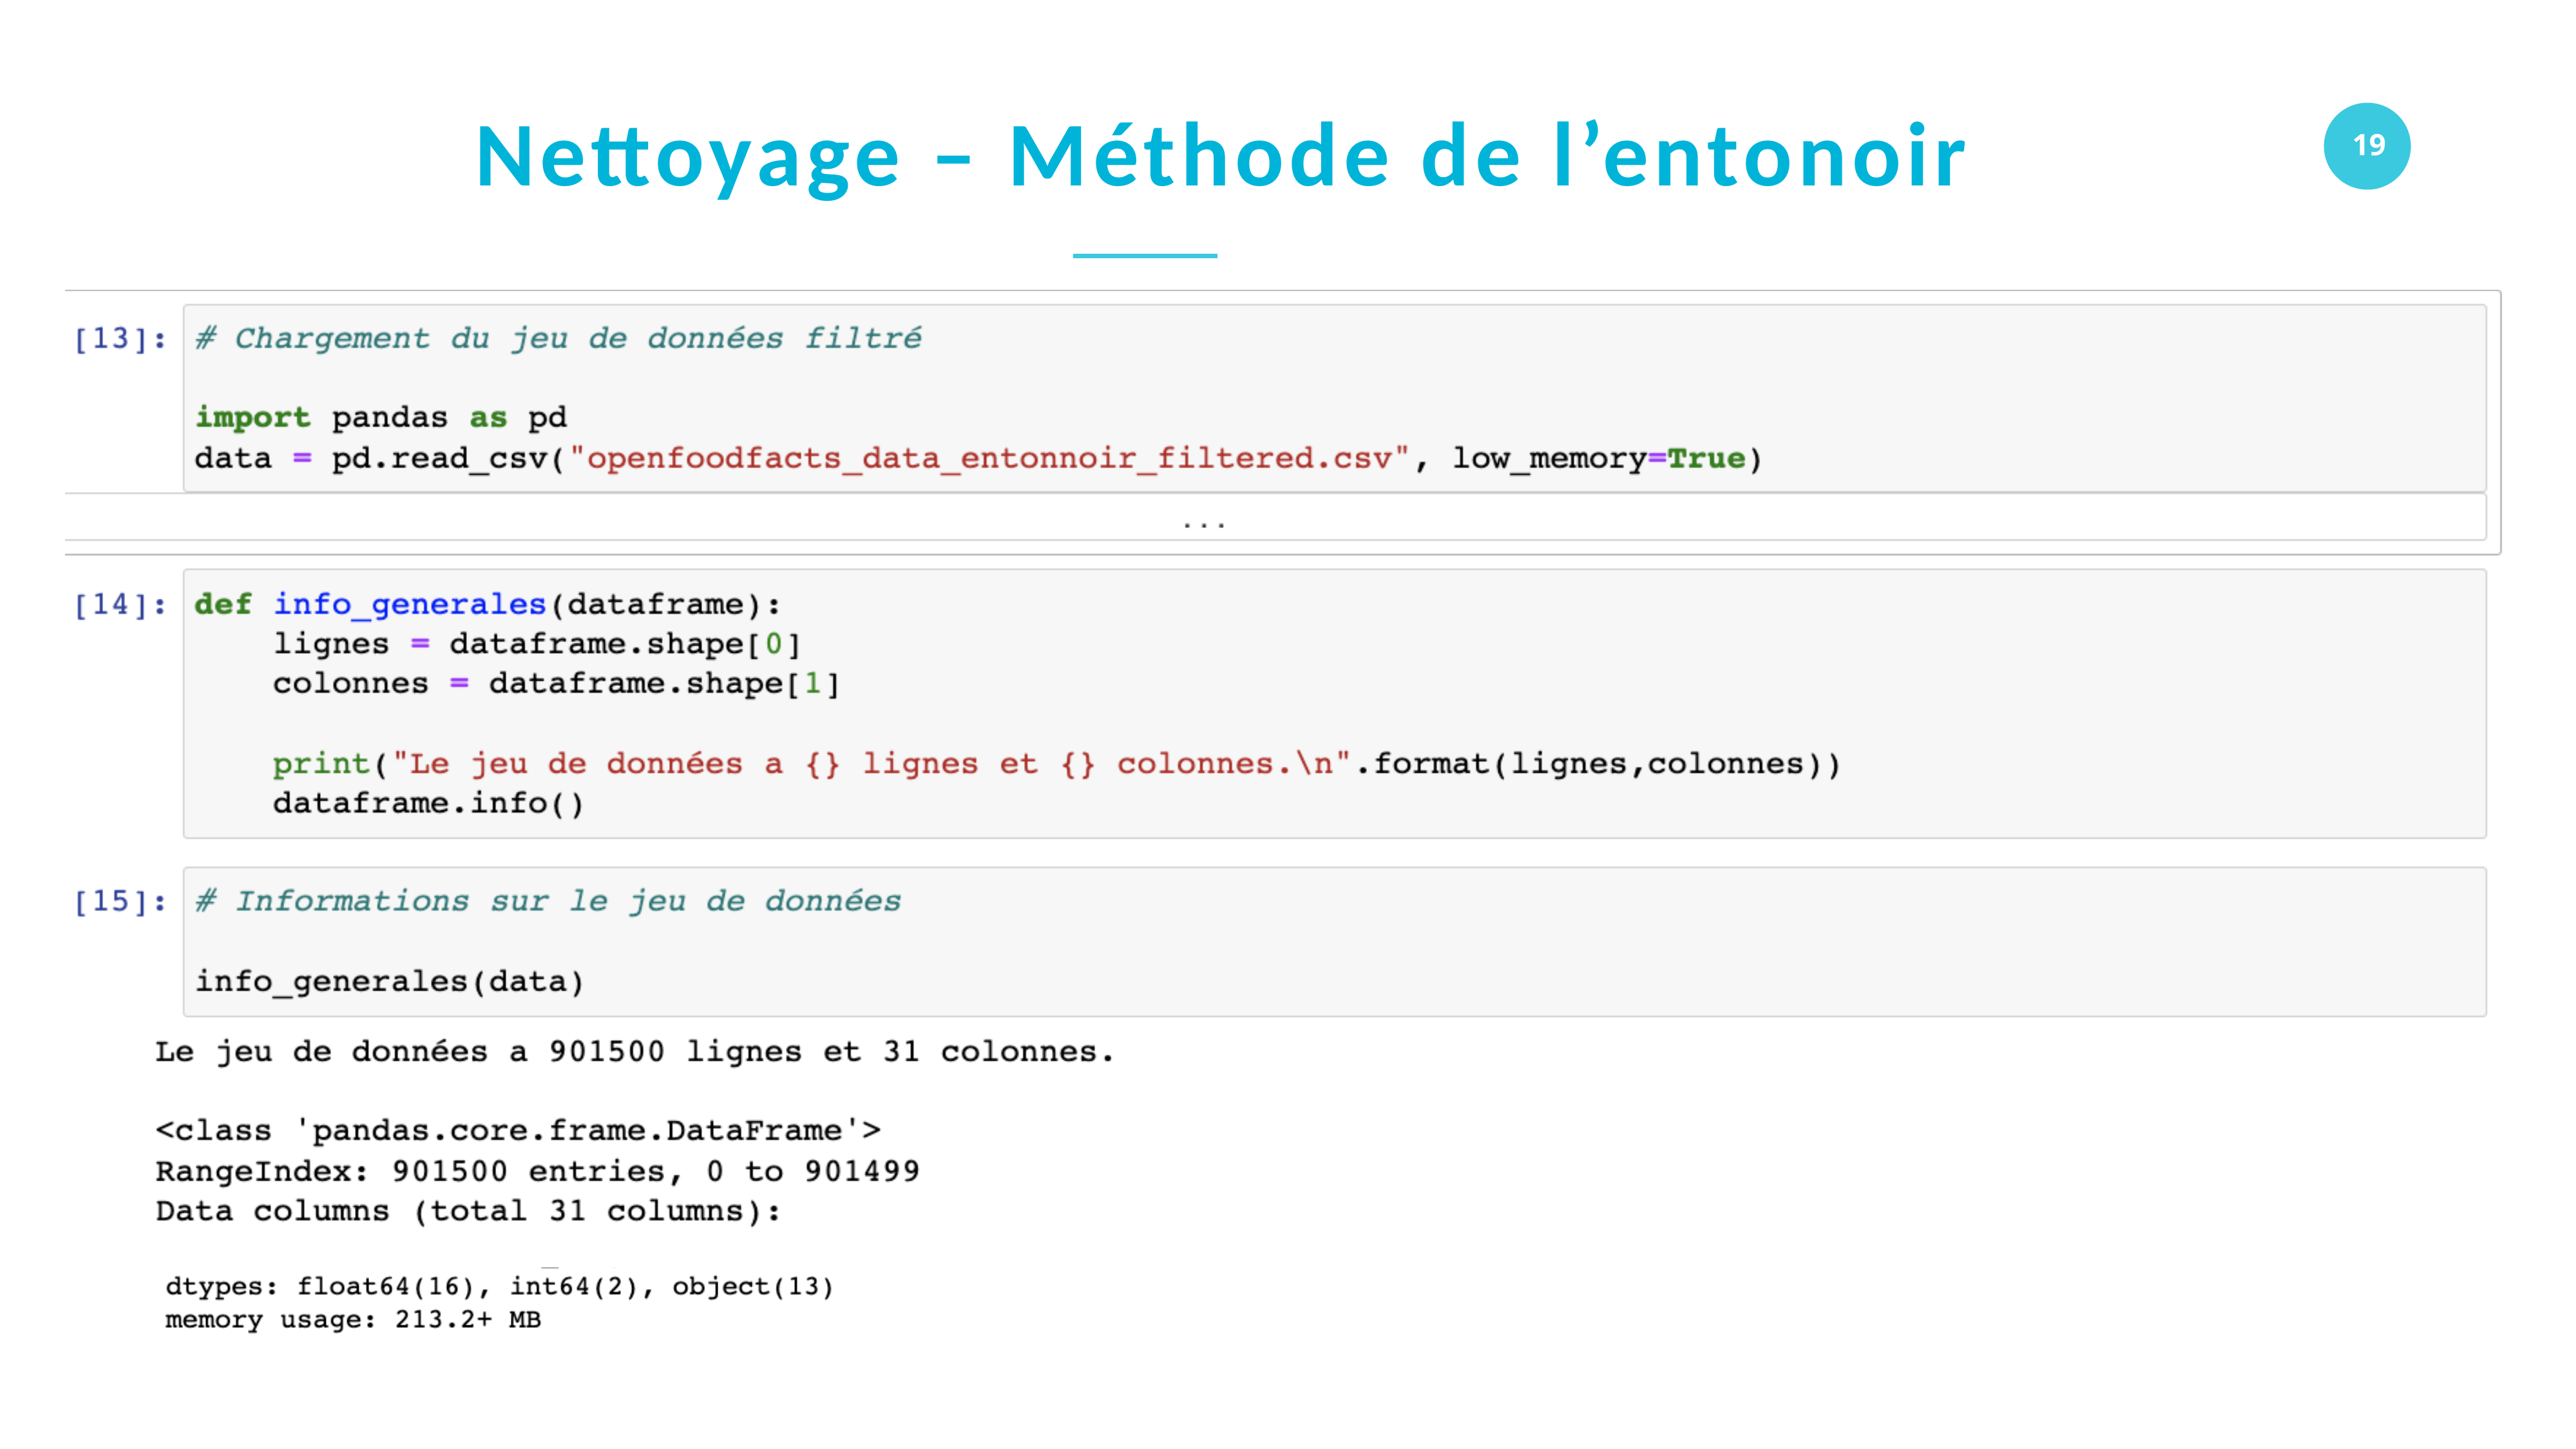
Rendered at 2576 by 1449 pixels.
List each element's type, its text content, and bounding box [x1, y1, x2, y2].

text_box Nettoyage – Méthode de l’entonoir [465, 95, 1970, 205]
picture [127, 1267, 2120, 1368]
picture [65, 290, 2511, 1234]
